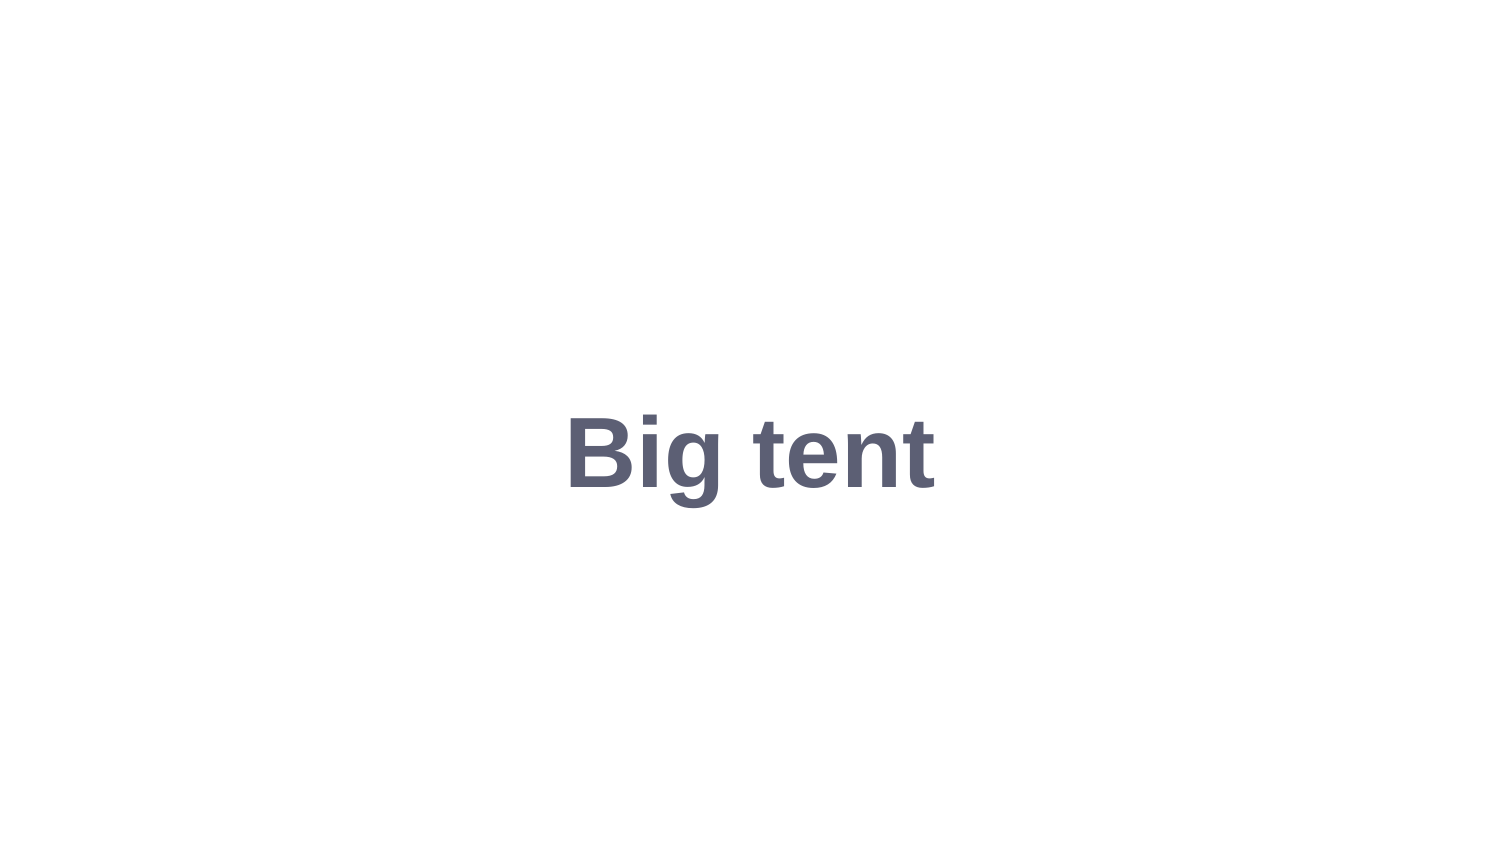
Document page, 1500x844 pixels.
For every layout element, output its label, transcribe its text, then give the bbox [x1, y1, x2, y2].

title Big tent [336, 336, 1164, 508]
